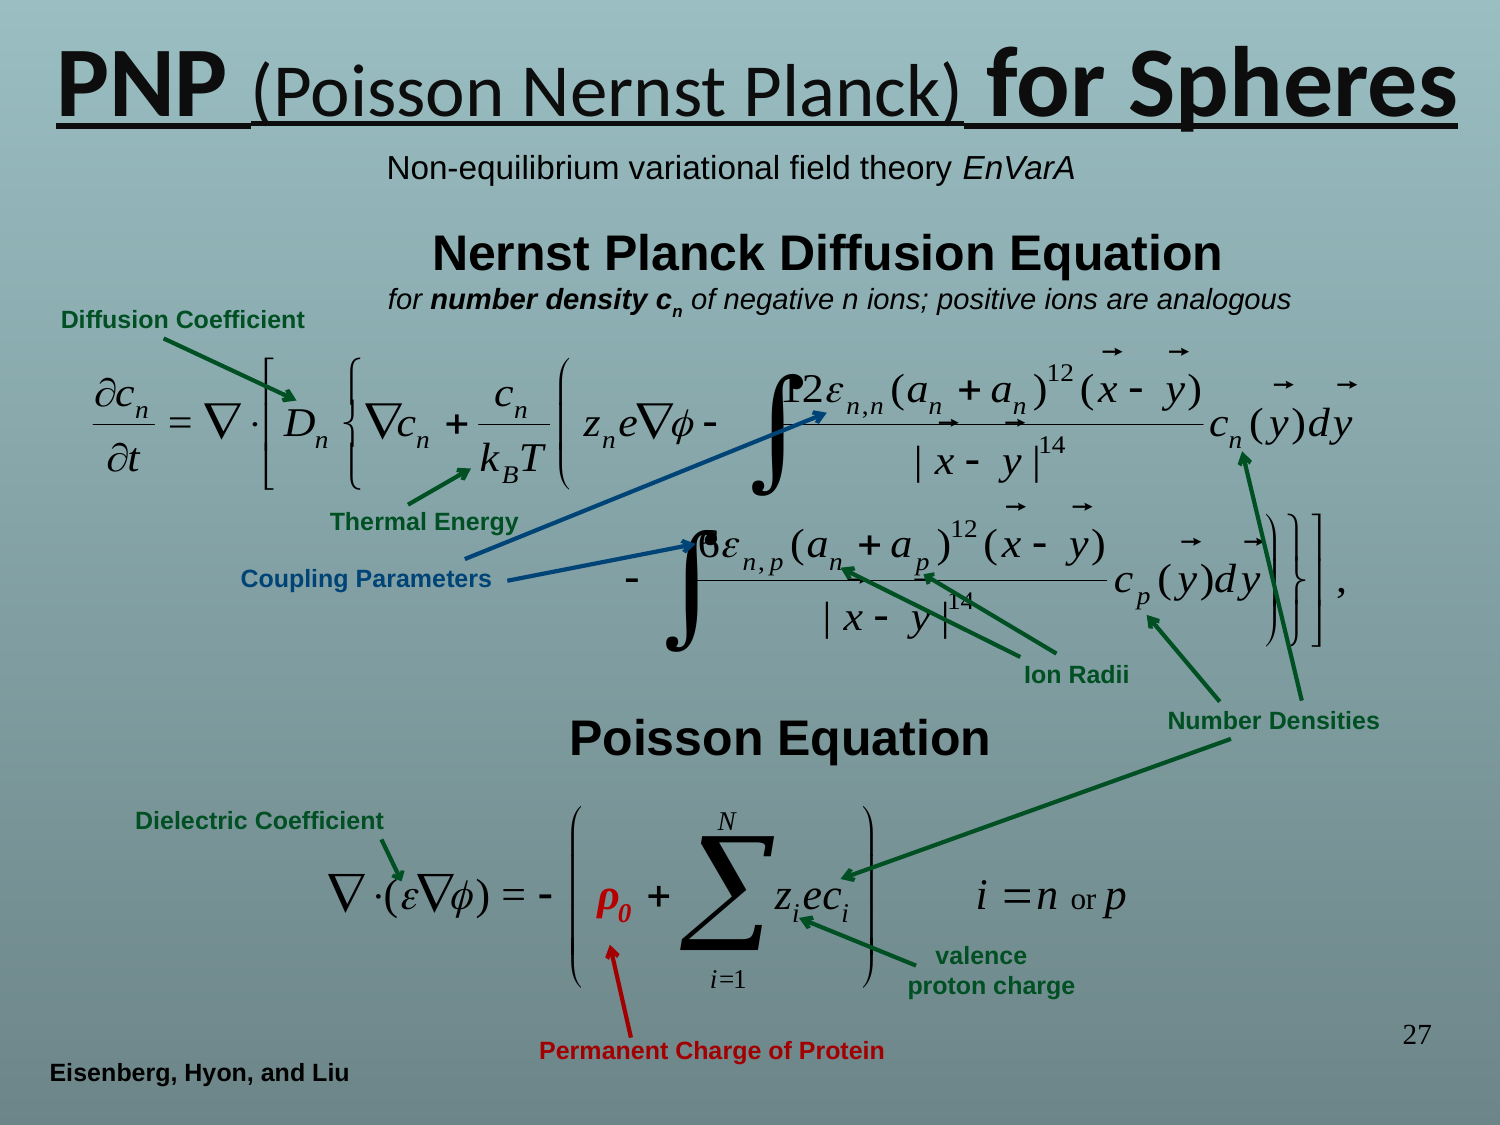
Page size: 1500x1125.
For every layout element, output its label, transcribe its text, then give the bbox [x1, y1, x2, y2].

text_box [798, 917, 1241, 1009]
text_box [225, 412, 827, 449]
text_box PNP (Poisson Nernst Planck) for Spheres [14, 8, 1500, 144]
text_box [88, 212, 1448, 449]
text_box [45, 296, 394, 401]
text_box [314, 468, 562, 545]
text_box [164, 450, 1500, 1074]
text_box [120, 797, 468, 882]
text_box Non-equilibrium variational field theory EnVarA [371, 139, 1198, 194]
text_box Eisenberg, Hyon, and Liu [34, 1049, 366, 1094]
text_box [88, 410, 224, 712]
